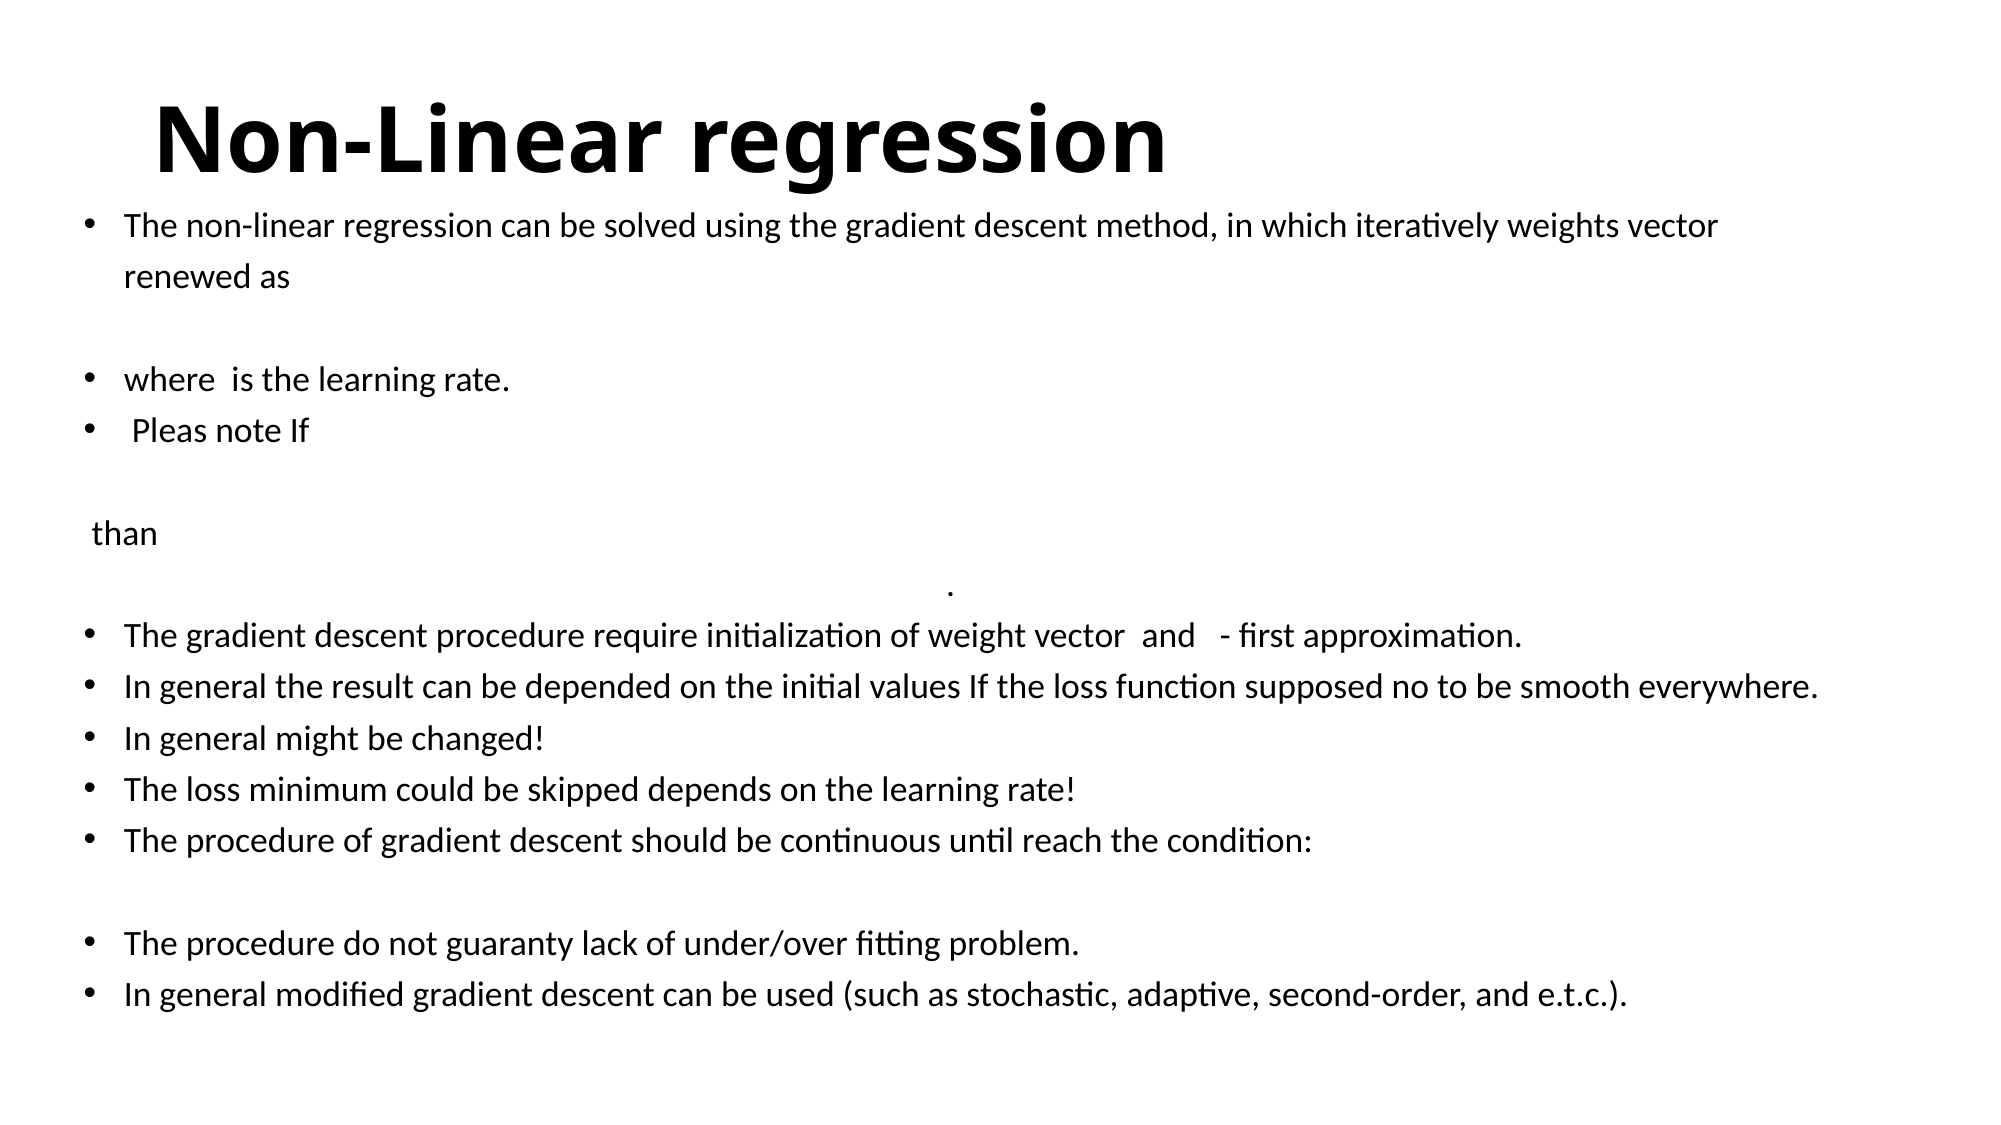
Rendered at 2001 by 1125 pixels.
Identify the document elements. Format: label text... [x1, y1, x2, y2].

title Non-Linear regression [137, 34, 1863, 252]
